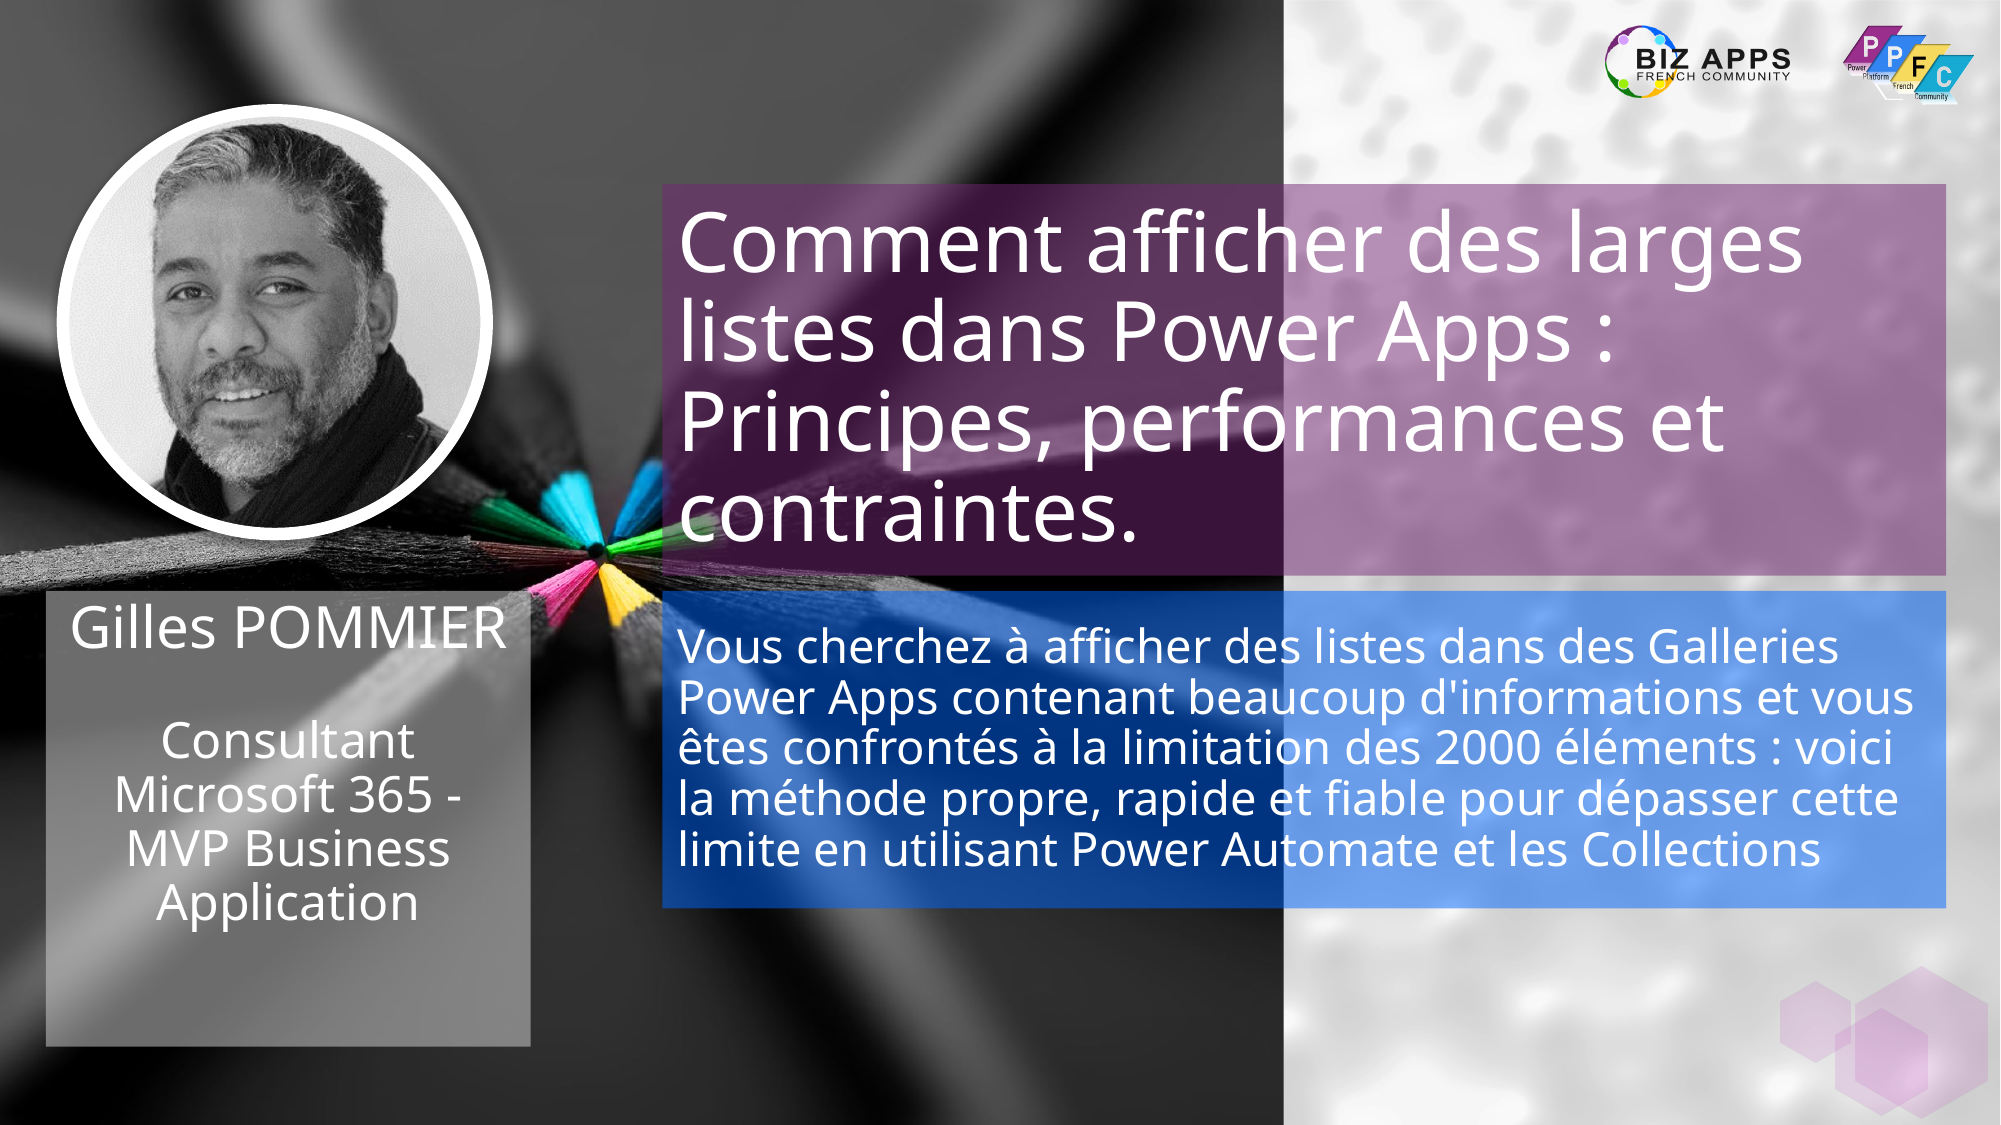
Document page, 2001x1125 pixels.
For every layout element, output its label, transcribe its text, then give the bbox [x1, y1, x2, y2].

subtitle Vous cherchez à afficher des listes dans des Galleries Power Apps contenant beaucoup d'informations et vous êtes confrontés à la limitation des 2000 éléments : voici la méthode propre, rapide et fiable pour dépasser cette limite en utilisant Power Automate et les Collections [1284, 590, 1947, 909]
picture [0, 0, 2001, 1125]
title Comment afficher des larges listes dans Power Apps : Principes, performances et contraintes. [1284, 184, 1947, 576]
